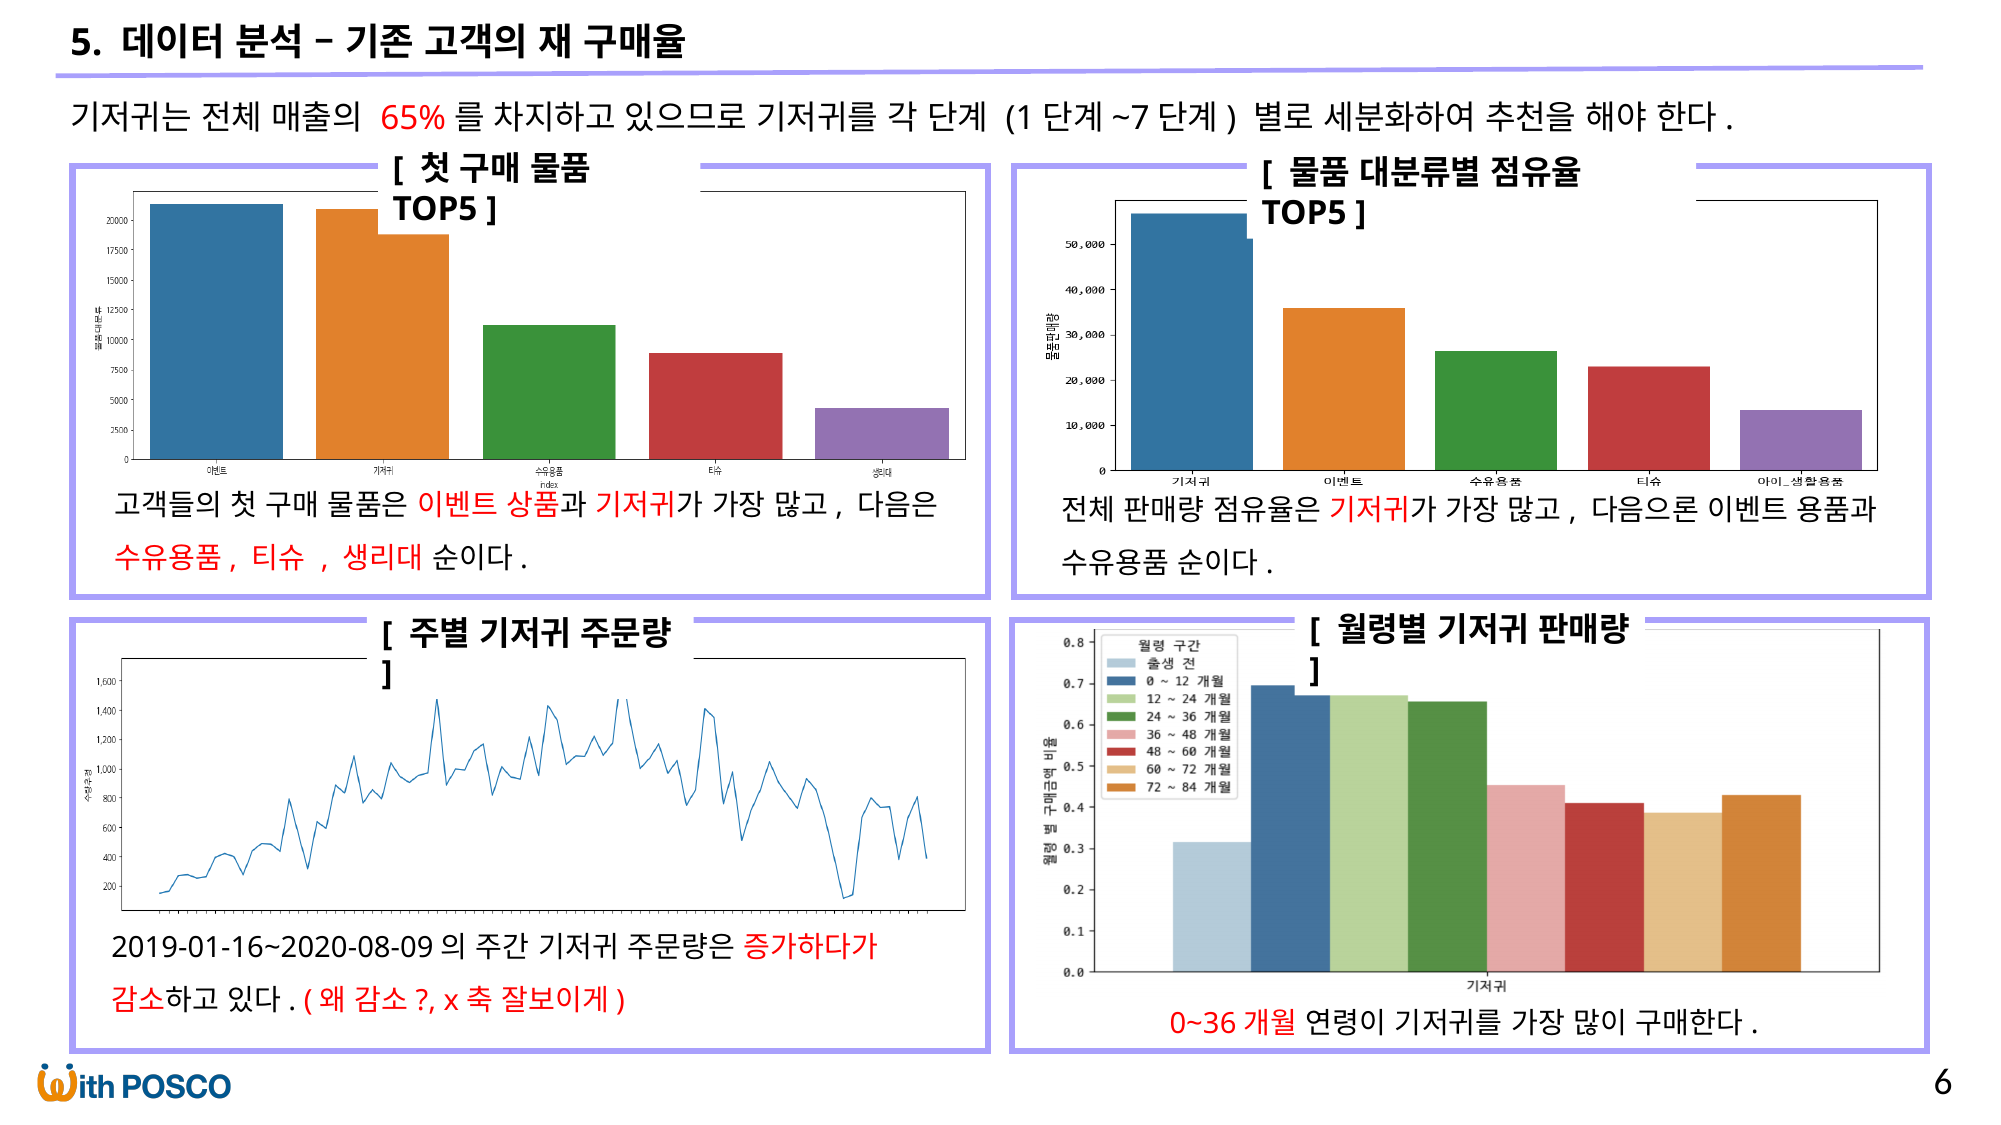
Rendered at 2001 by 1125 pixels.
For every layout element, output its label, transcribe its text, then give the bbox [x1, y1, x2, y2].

picture [1036, 179, 1886, 493]
text_box [1427, 66, 1924, 71]
picture [80, 637, 970, 918]
text_box 기저귀는 전체 매출의 65%를 차지하고 있으므로 기저귀를 각 단계 (1단계~7단계) 별로 세분화하여 추천을 해야 한다. [55, 95, 1930, 142]
text_box 5. 데이터 분석 – 기존 고객의 재 구매율 [55, 12, 1427, 74]
text_box [1011, 619, 1928, 1052]
text_box [ 주별 기저귀 주문량 ] [366, 604, 694, 637]
text_box [72, 619, 989, 1052]
text_box 0~36개월 연령이 기저귀를 가장 많이 구매한다. [1154, 998, 1785, 1047]
text_box 2019-01-16~2020-08-09의 주간 기저귀 주문량은 증가하다가 감소하고 있다. (왜 감소?, x축 잘보이게) [96, 918, 954, 1024]
text_box 6 [1820, 1050, 1968, 1110]
text_box [ 물품 대분류별 점유율 TOP5 ] [1246, 143, 1697, 179]
text_box [72, 165, 989, 598]
text_box [ 첫 구매 물품 TOP5 ] [378, 139, 701, 184]
picture [1036, 629, 1886, 998]
picture [90, 184, 970, 495]
text_box [1013, 165, 1930, 598]
picture [36, 1062, 232, 1103]
text_box [ 월령별 기저귀 판매량 ] [1294, 600, 1645, 629]
text_box 고객들의 첫 구매 물품은 이벤트 상품과 기저귀가 가장 많고, 다음은 수유용품, 티슈 , 생리대 순이다. [99, 461, 979, 582]
